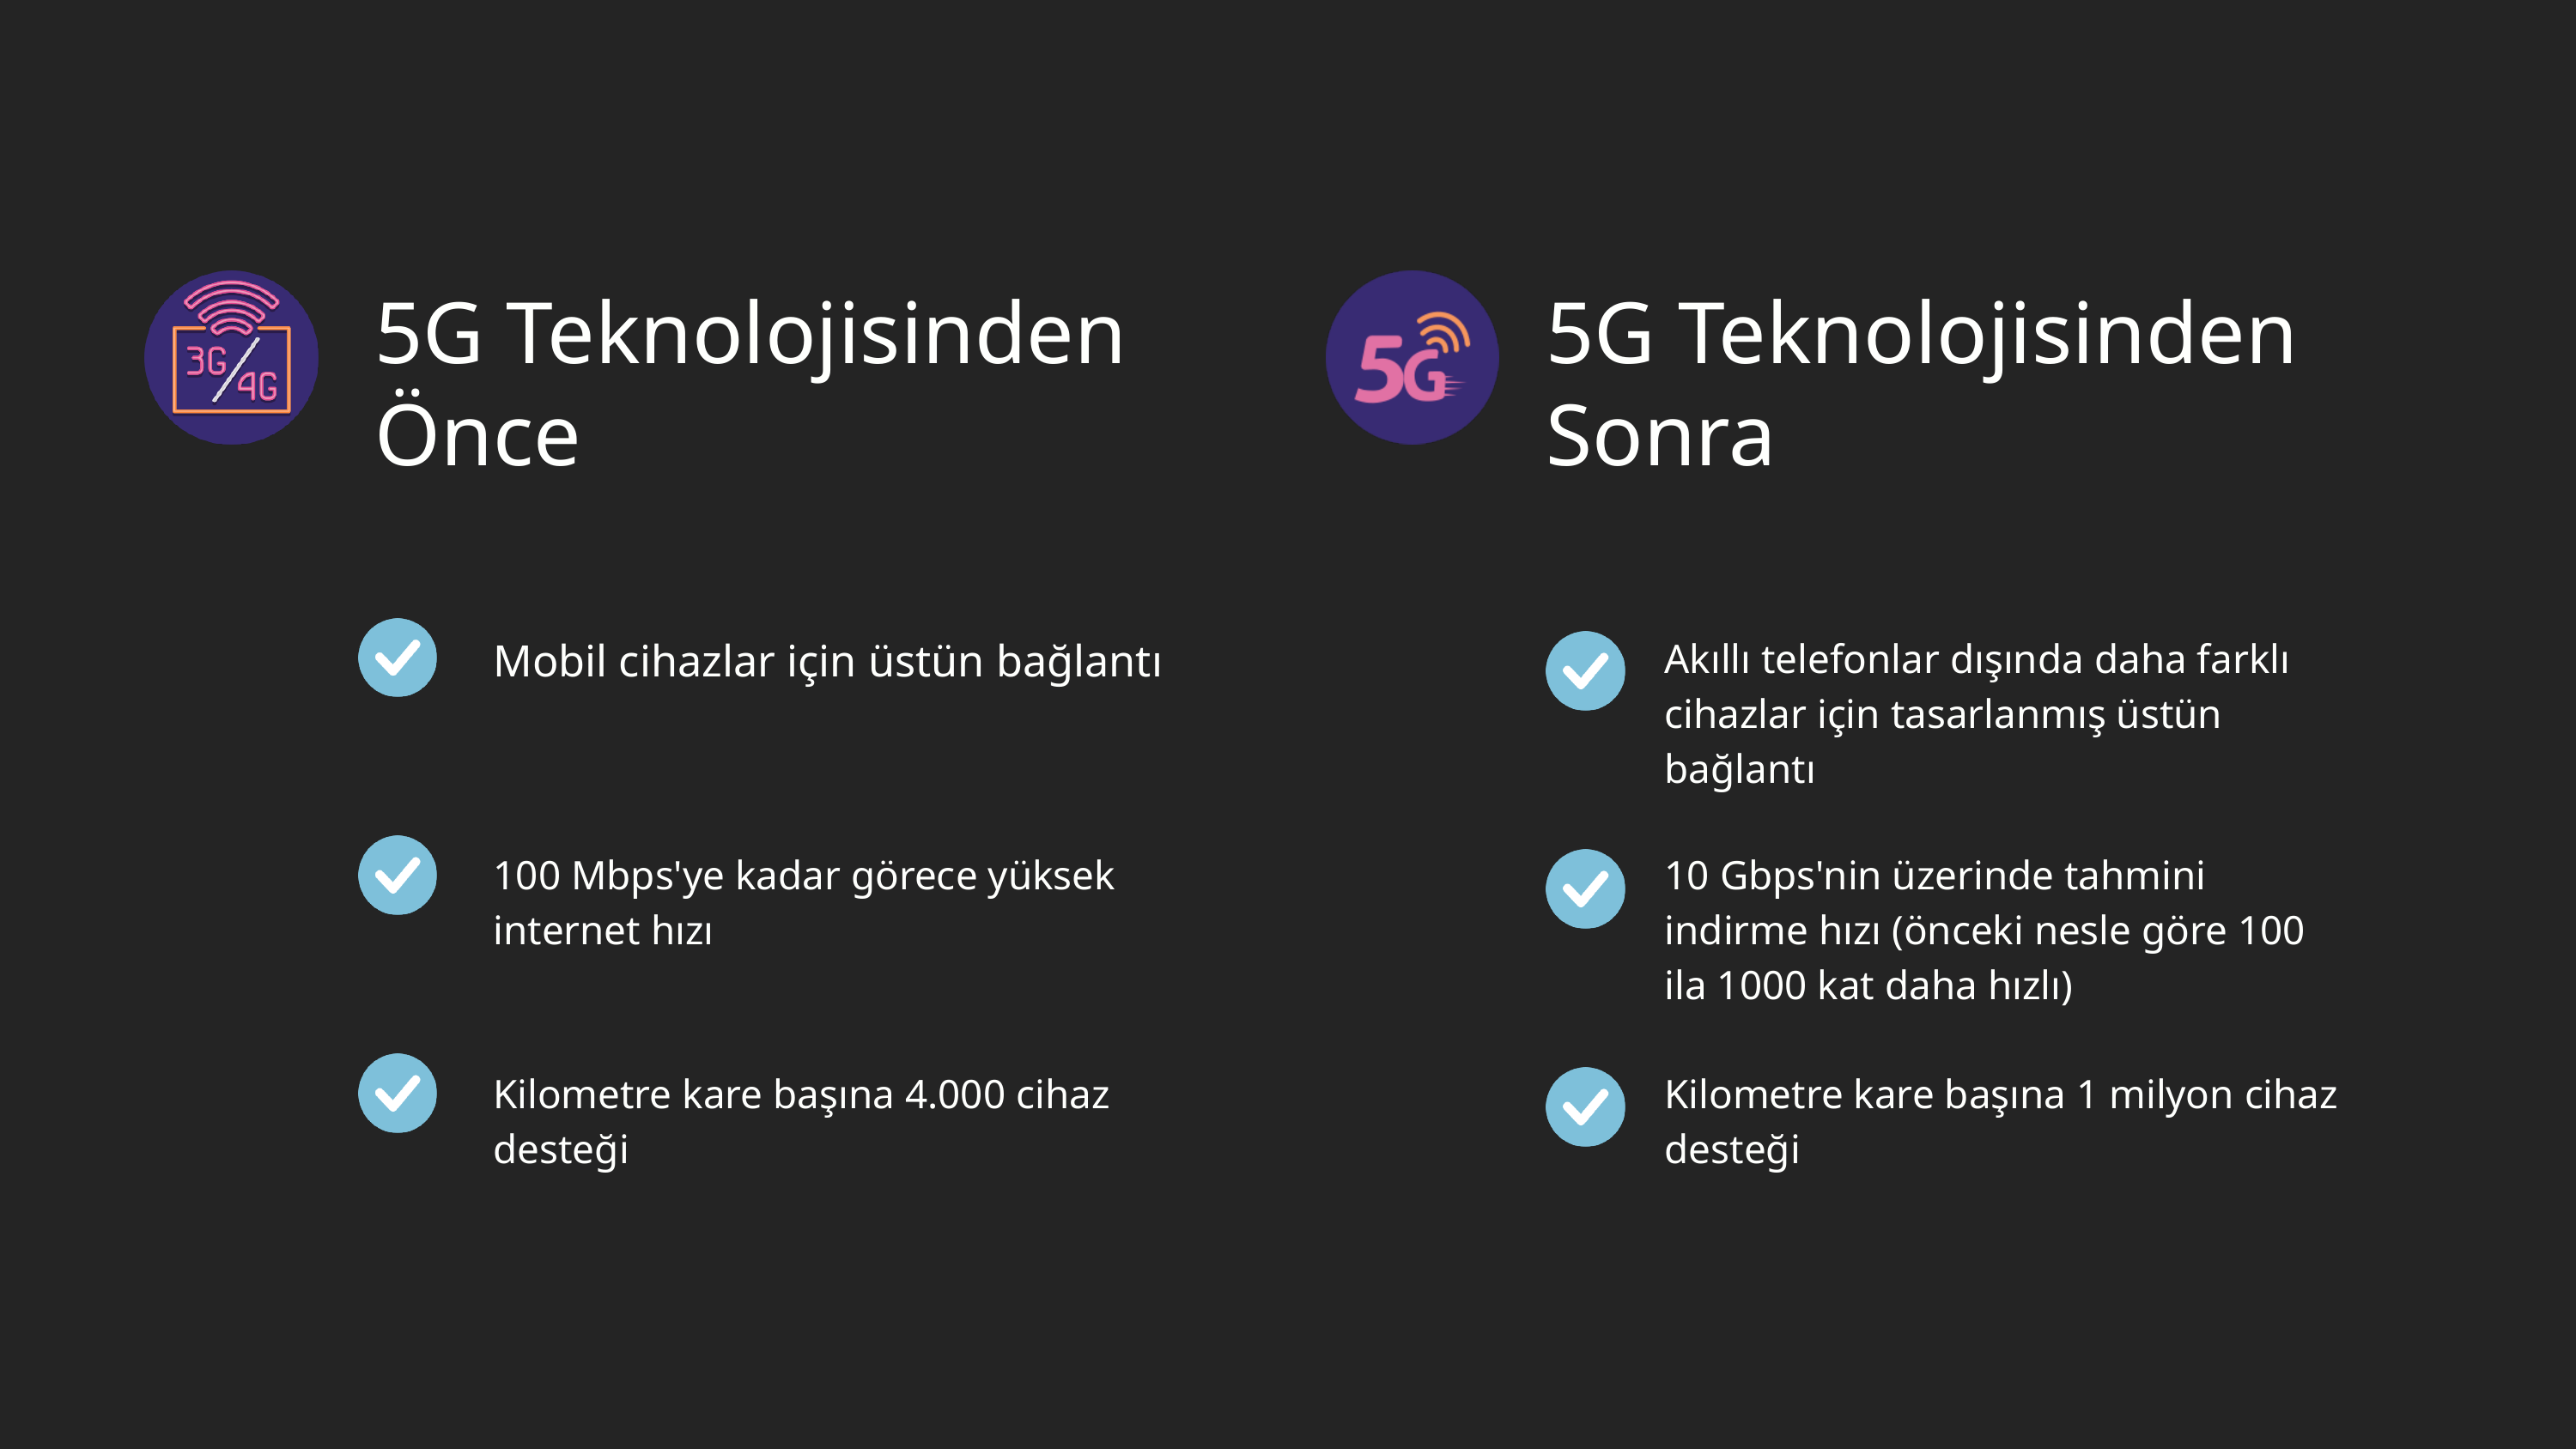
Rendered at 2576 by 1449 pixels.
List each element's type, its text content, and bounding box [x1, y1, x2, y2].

picture [1546, 631, 1625, 711]
text_box 5G Teknolojisinden Önce [374, 279, 1182, 482]
picture [144, 270, 319, 445]
text_box Akıllı telefonlar dışında daha farklı cihazlar için tasarlanmış üstün bağlantı [1664, 626, 2354, 791]
text_box 100 Mbps'ye kadar görece yüksek internet hızı [493, 842, 1182, 953]
picture [357, 617, 437, 697]
text_box Kilometre kare başına 4.000 cihaz desteği [493, 1061, 1182, 1172]
picture [1326, 270, 1500, 445]
text_box 10 Gbps'nin üzerinde tahmini indirme hızı (önceki nesle göre 100 ila 1000 kat daha hızlı) [1664, 842, 2354, 1008]
picture [357, 1053, 437, 1133]
picture [1546, 1067, 1625, 1147]
picture [357, 835, 437, 915]
text_box Mobil cihazlar için üstün bağlantı [493, 625, 1182, 686]
text_box 5G Teknolojisinden Sonra [1546, 279, 2354, 482]
text_box Kilometre kare başına 1 milyon cihaz desteği [1664, 1061, 2354, 1172]
picture [1546, 849, 1625, 929]
